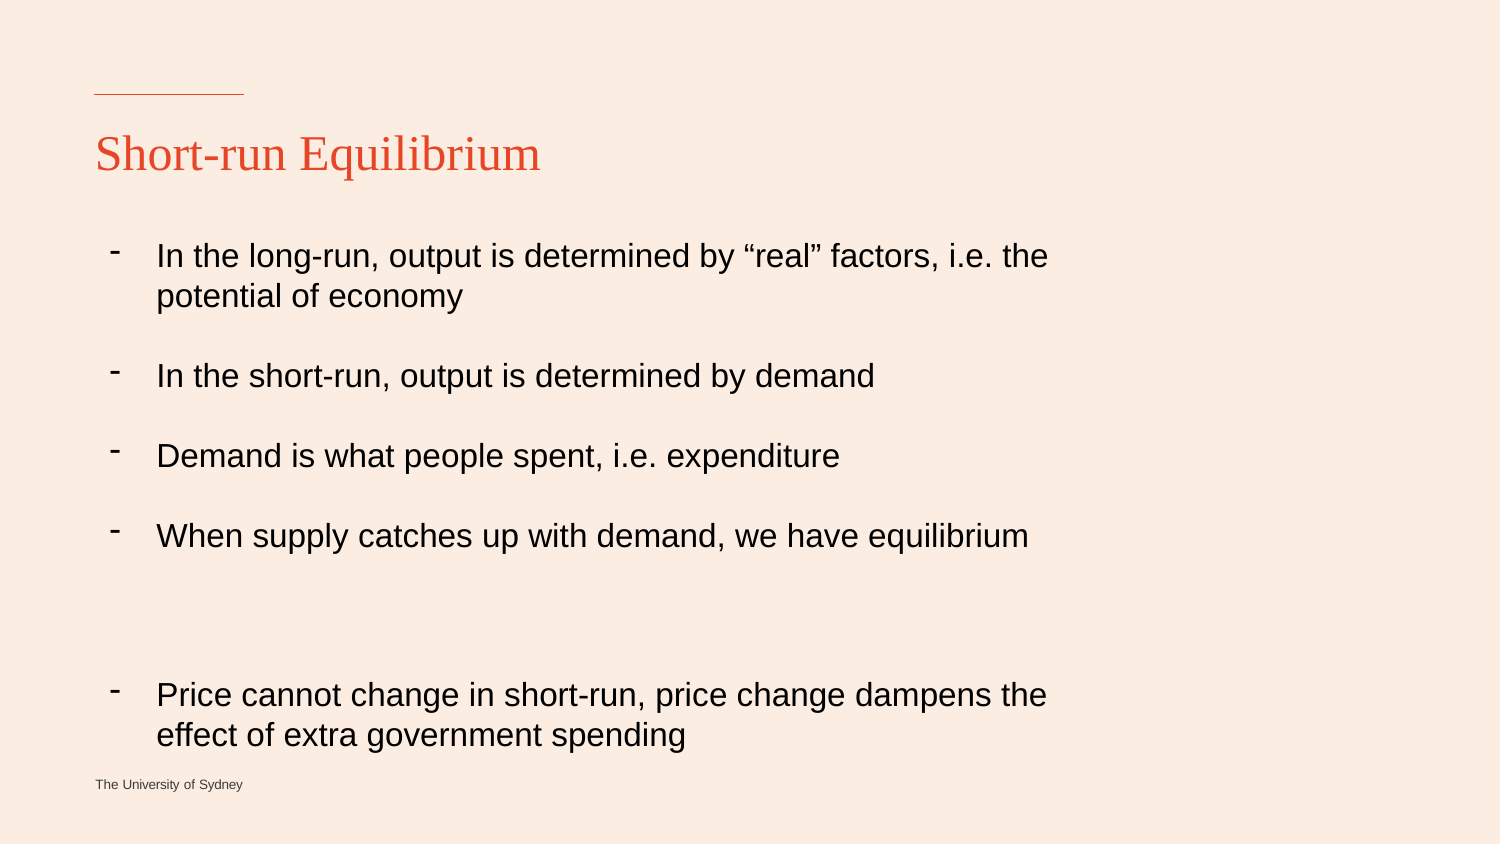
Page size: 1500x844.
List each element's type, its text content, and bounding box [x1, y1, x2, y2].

title Short-run Equilibrium [94, 120, 1406, 182]
